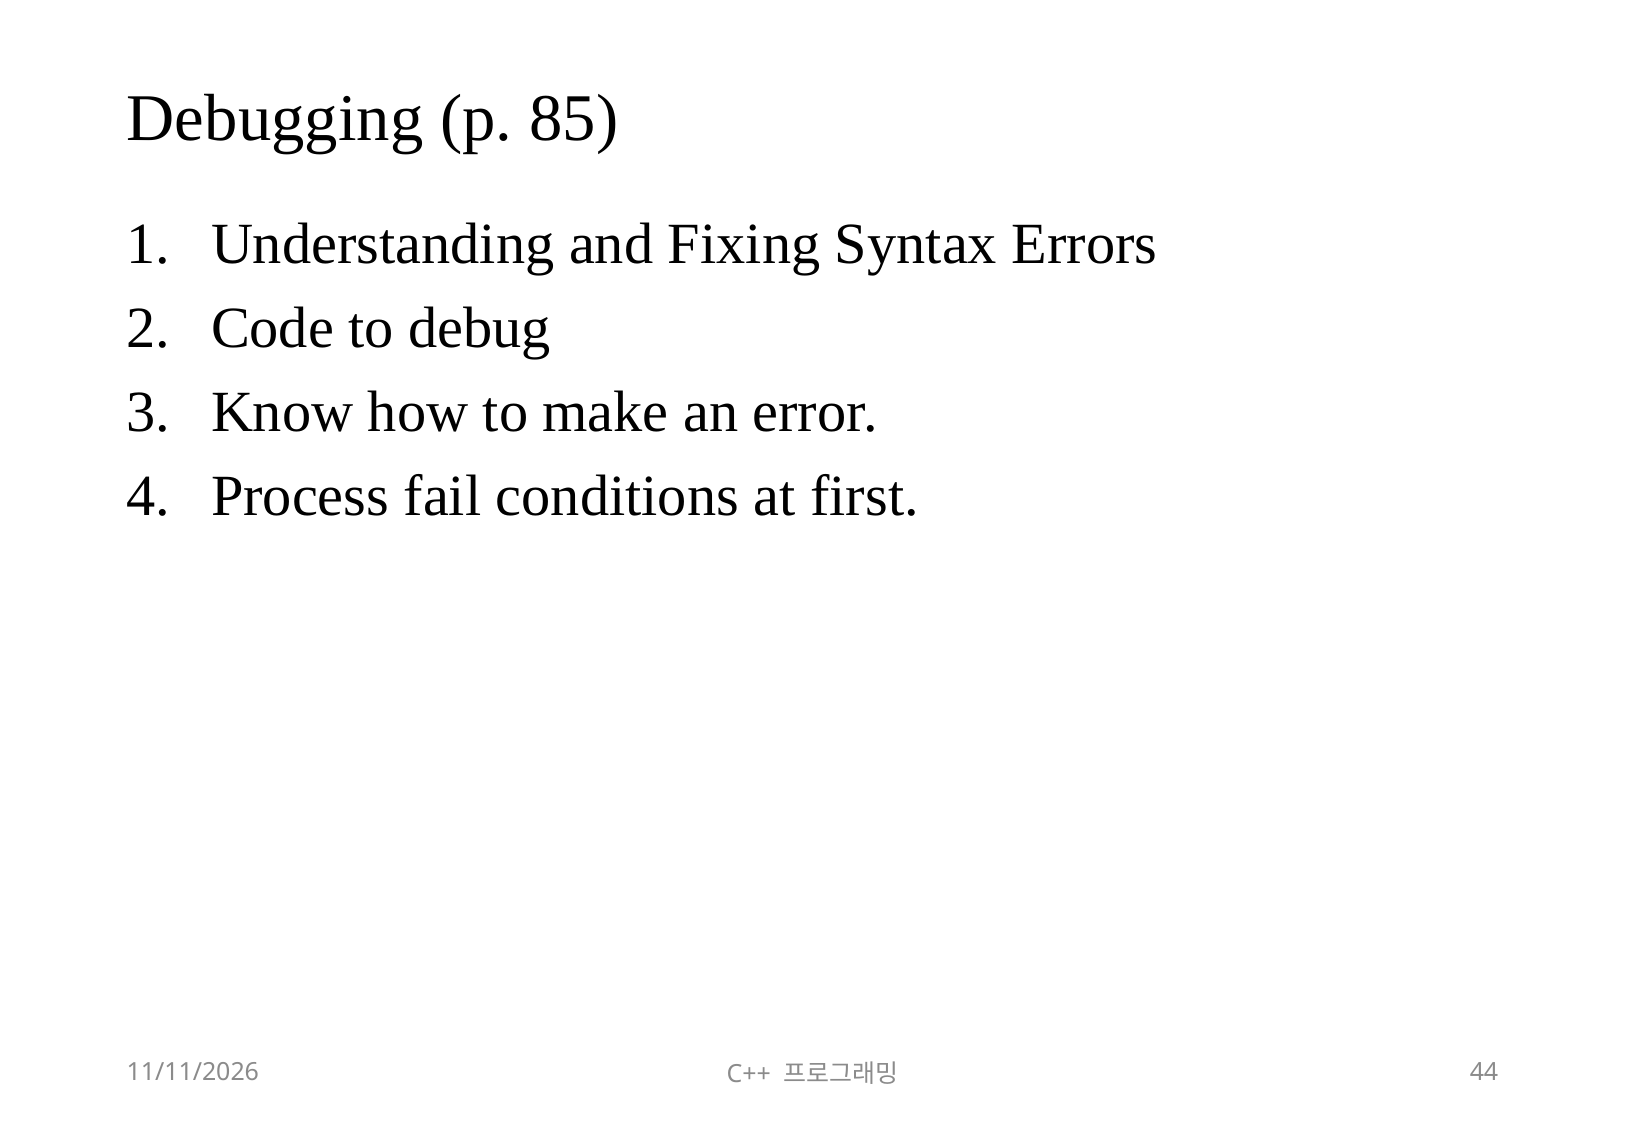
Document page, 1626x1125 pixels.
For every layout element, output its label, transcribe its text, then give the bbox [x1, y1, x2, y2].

slide_number 44 [1147, 1042, 1514, 1103]
footer C++ 프로그래밍 [538, 1042, 1087, 1103]
title Debugging (p. 85) [111, 59, 1514, 179]
list Understanding and Fixing Syntax Errors Code to debug Know how to make an error. Process fail conditions at first. [111, 205, 1514, 1014]
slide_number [111, 1042, 478, 1103]
